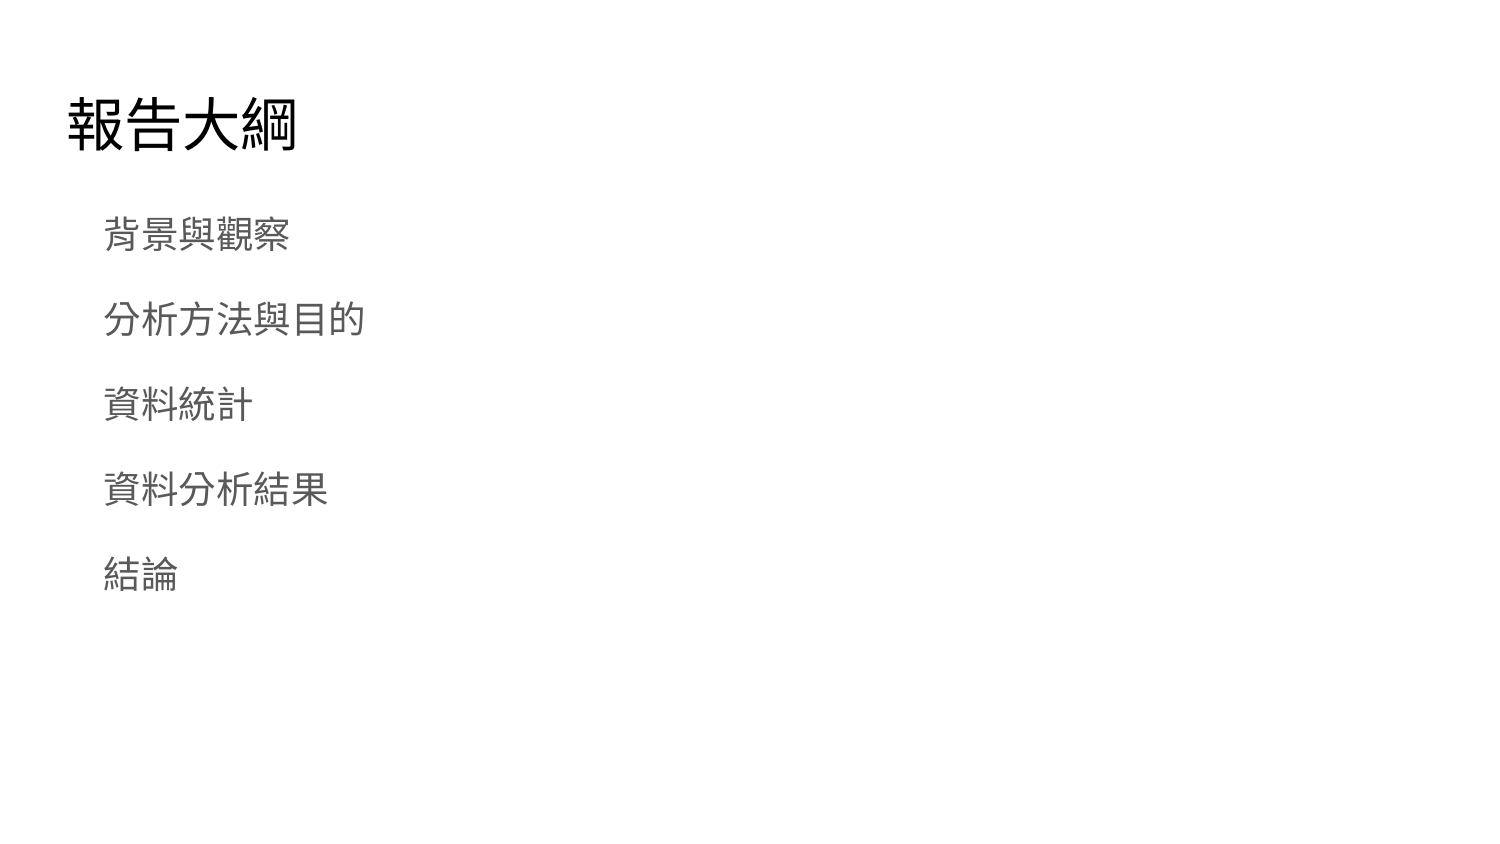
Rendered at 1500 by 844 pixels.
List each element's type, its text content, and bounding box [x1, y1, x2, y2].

list 背景與觀察 分析方法與目的 資料統計 資料分析結果 結論 [51, 189, 1449, 750]
title 報告大綱 [51, 72, 1449, 167]
